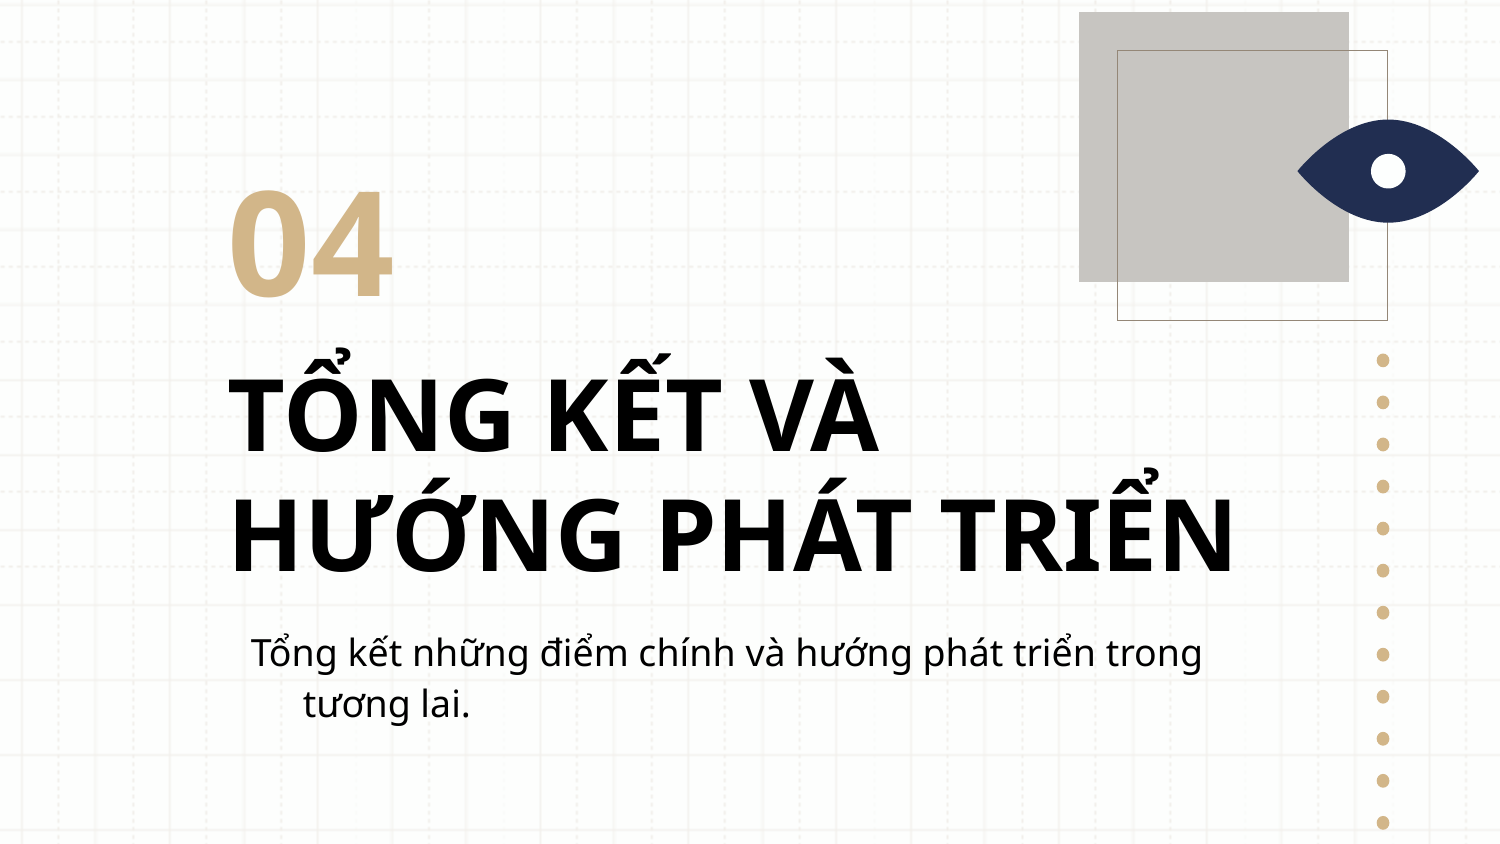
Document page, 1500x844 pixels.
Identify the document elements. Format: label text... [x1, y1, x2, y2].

subtitle Tổng kết những điểm chính và hướng phát triển trong tương lai. [213, 606, 1329, 714]
title 04 [213, 163, 484, 314]
title TỔNG KẾT VÀ HƯỚNG PHÁT TRIỂN [213, 313, 1287, 606]
